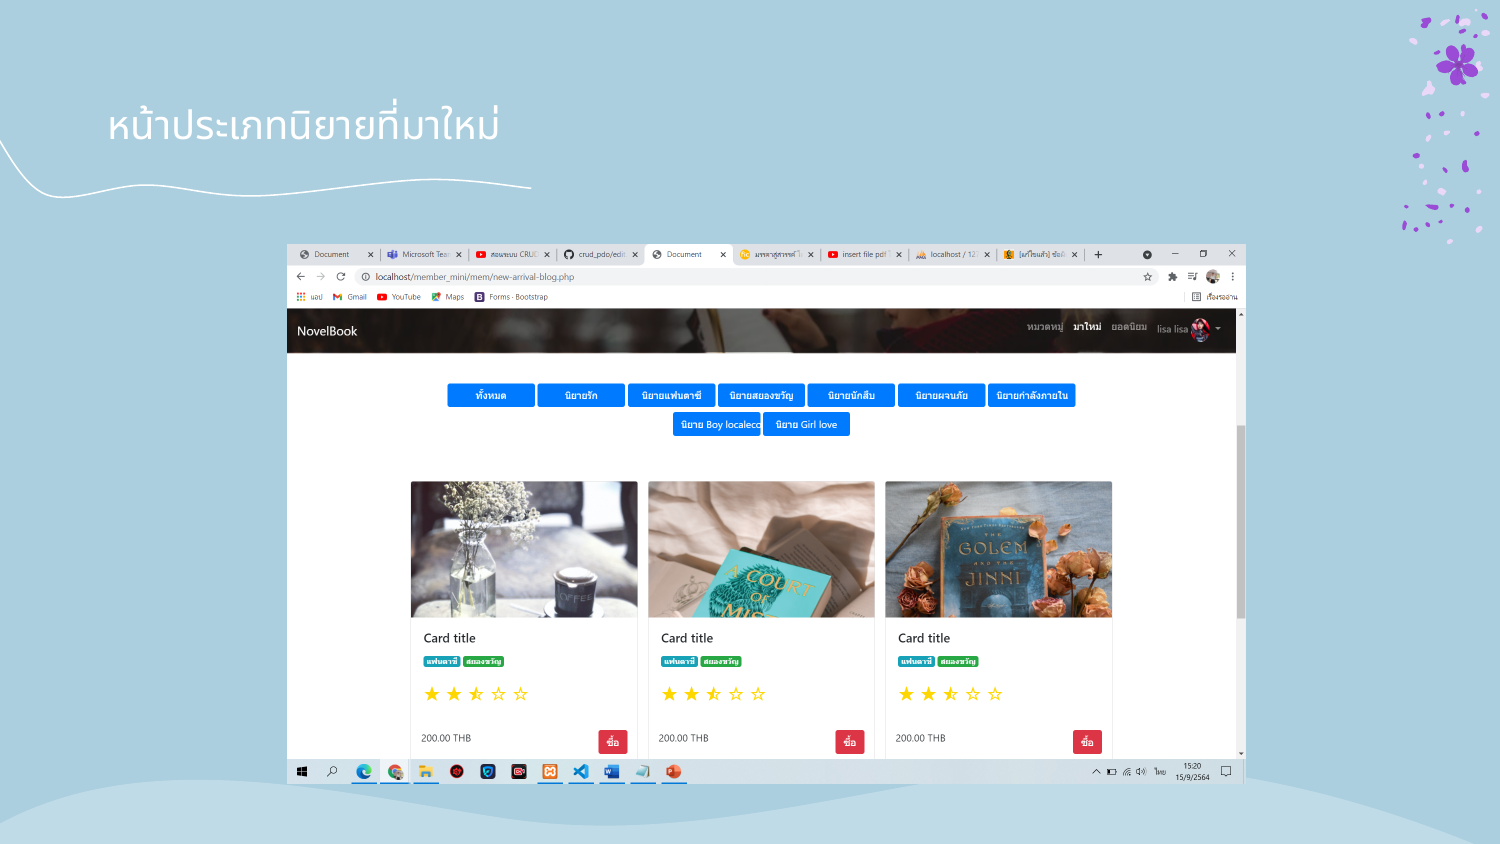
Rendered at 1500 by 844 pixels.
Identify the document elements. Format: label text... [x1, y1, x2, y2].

title หน้าประเภทนิยายที่มาใหม่ [92, 83, 1359, 163]
picture [286, 244, 1246, 784]
